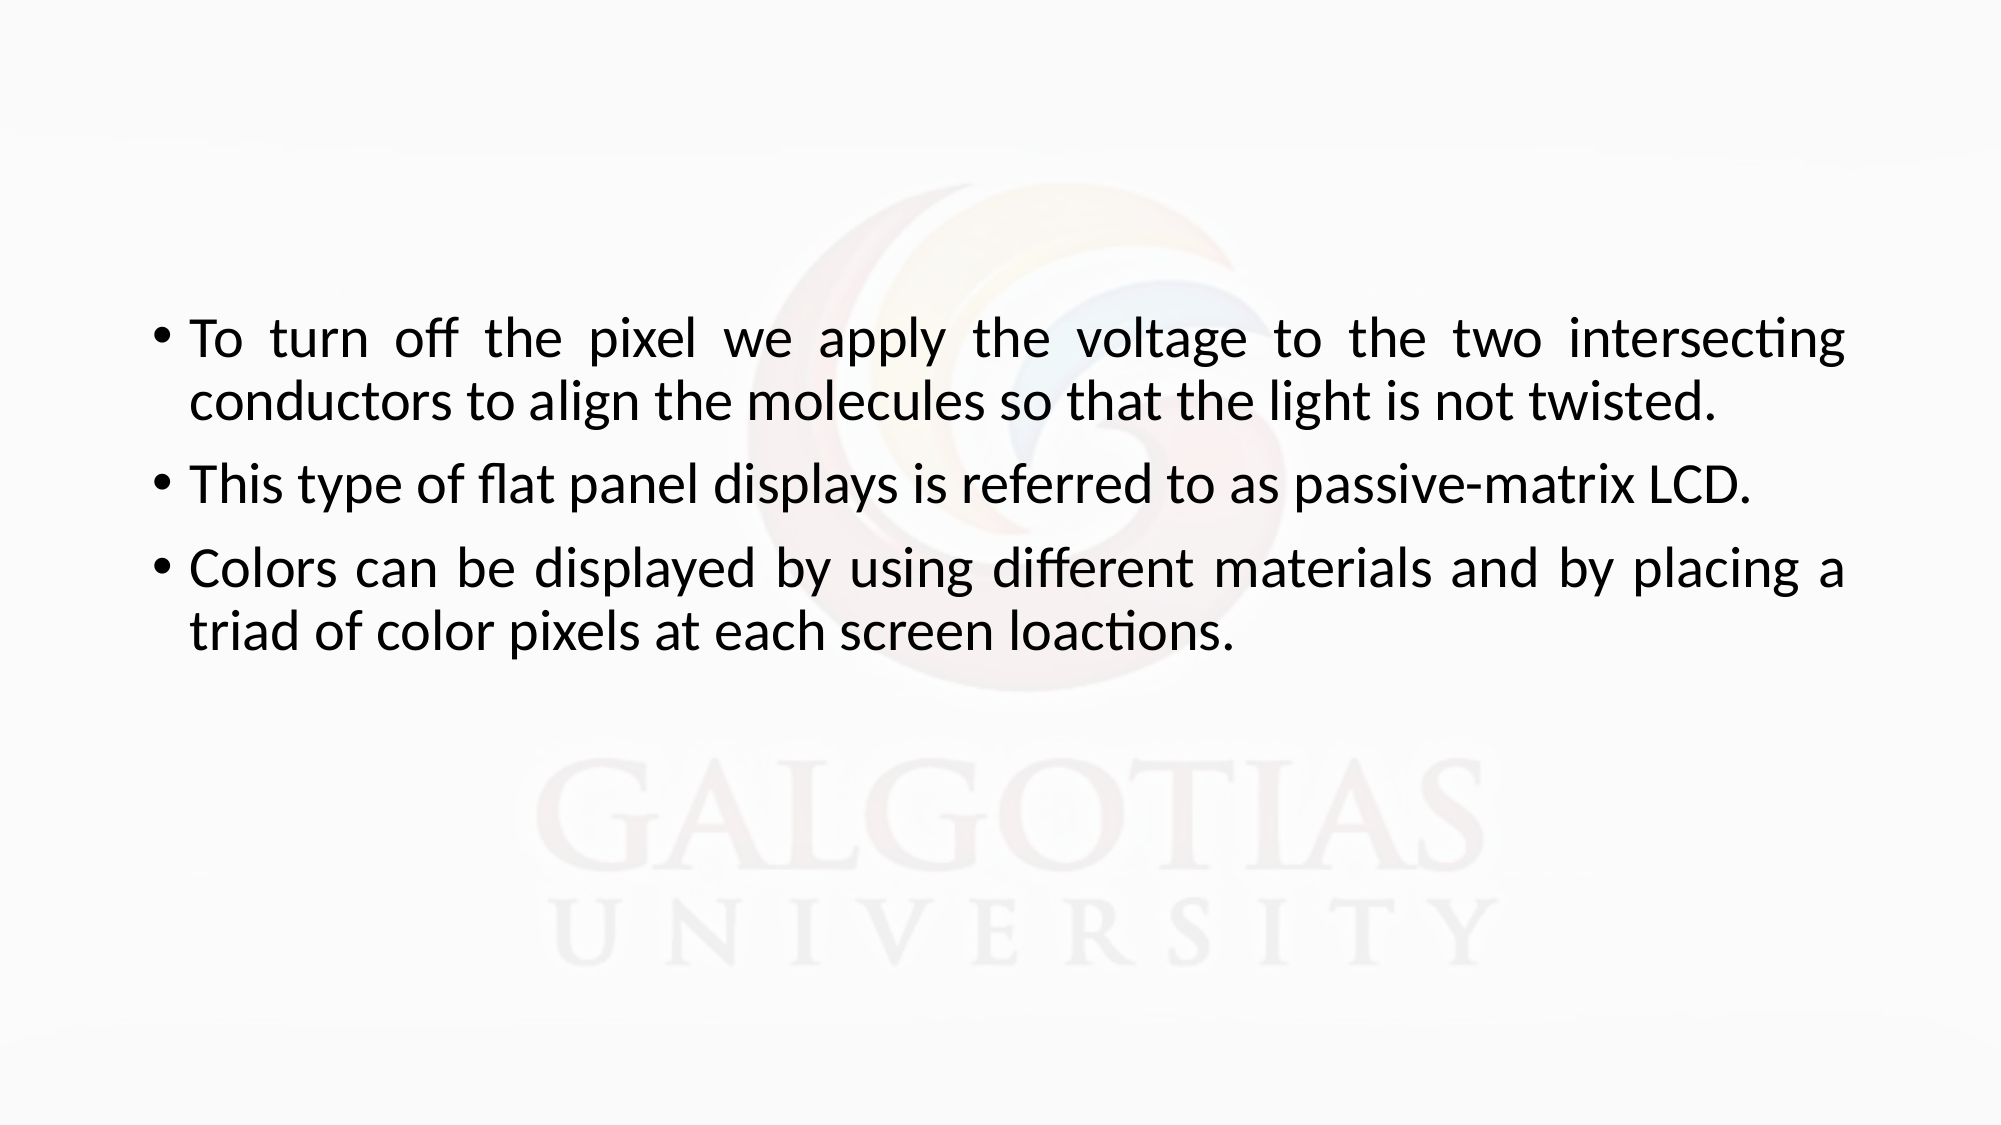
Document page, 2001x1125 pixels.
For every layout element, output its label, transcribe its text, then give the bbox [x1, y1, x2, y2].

list To turn off the pixel we apply the voltage to the two intersecting conductors to align the molecules so that the light is not twisted. This type of flat panel displays is referred to as passive-matrix LCD. Colors can be displayed by using different materials and by placing a triad of color pixels at each screen loactions. [137, 299, 1863, 1014]
